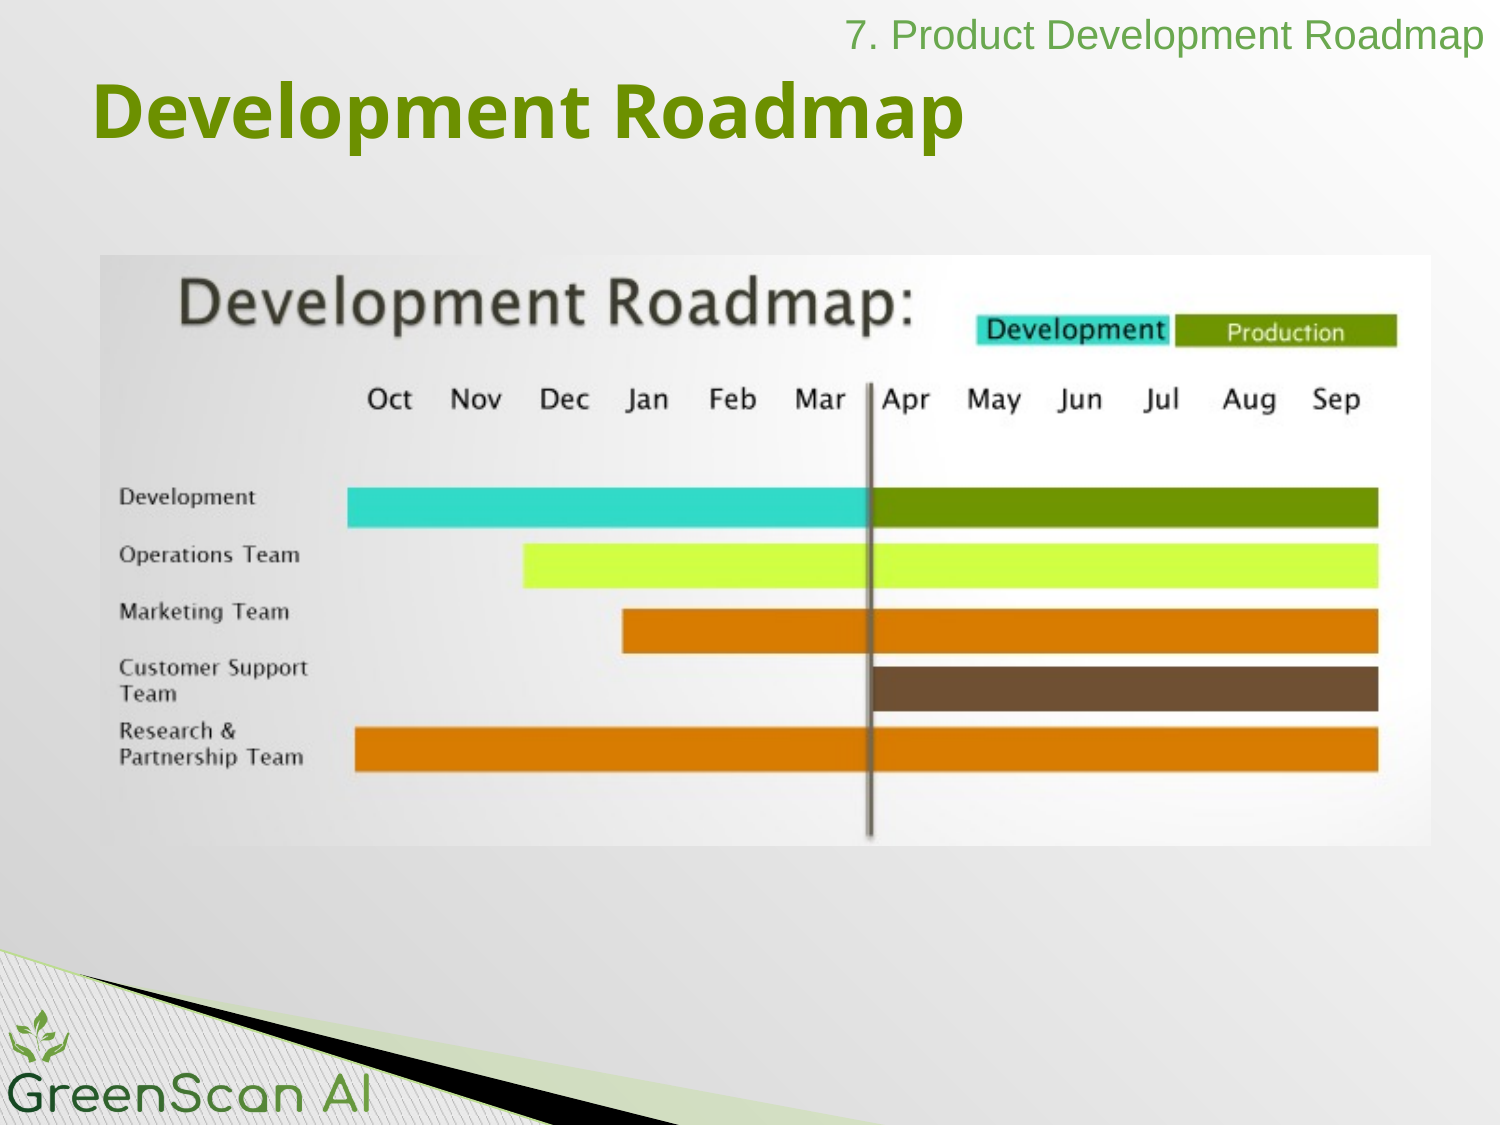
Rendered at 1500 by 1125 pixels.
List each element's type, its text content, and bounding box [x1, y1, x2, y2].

picture [100, 255, 1431, 847]
text_box 7. Product Development Roadmap [629, 0, 1500, 83]
picture [0, 1003, 377, 1125]
title Development Roadmap [75, 14, 1425, 202]
